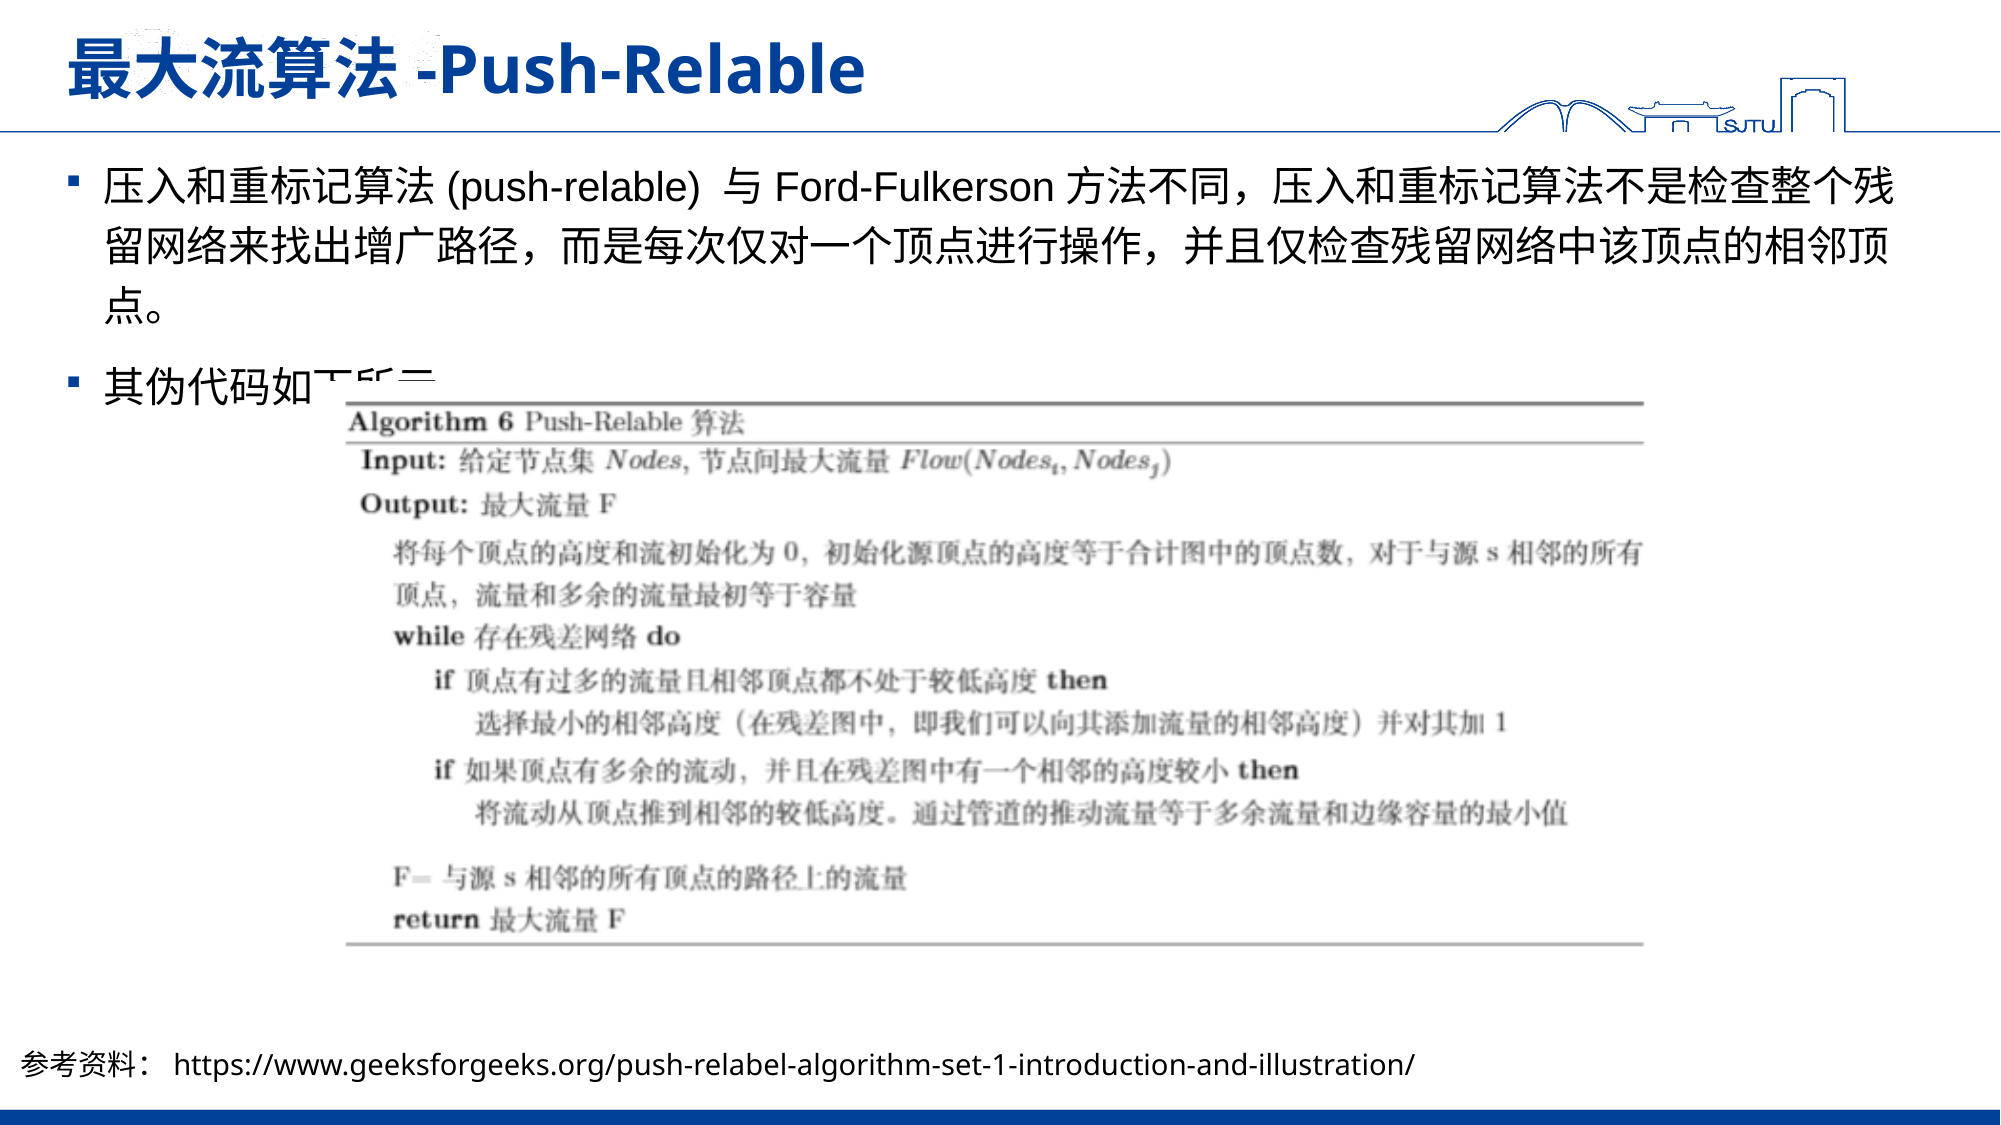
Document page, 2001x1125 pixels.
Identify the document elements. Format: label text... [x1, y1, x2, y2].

title 最大流算法-Push-Relable [51, 25, 1940, 120]
list 压入和重标记算法(push-relable) 与Ford-Fulkerson方法不同，压入和重标记算法不是检查整个残留网络来找出增广路径，而是每次仅对一个顶点进行操作，并且仅检查残留网络中该顶点的相邻顶点。 其伪代码如下所示 [51, 142, 1940, 1094]
text_box 参考资料：https://www.geeksforgeeks.org/push-relabel-algorithm-set-1-introduction-and-illustration/ [5, 1039, 1432, 1124]
picture [327, 381, 1673, 960]
